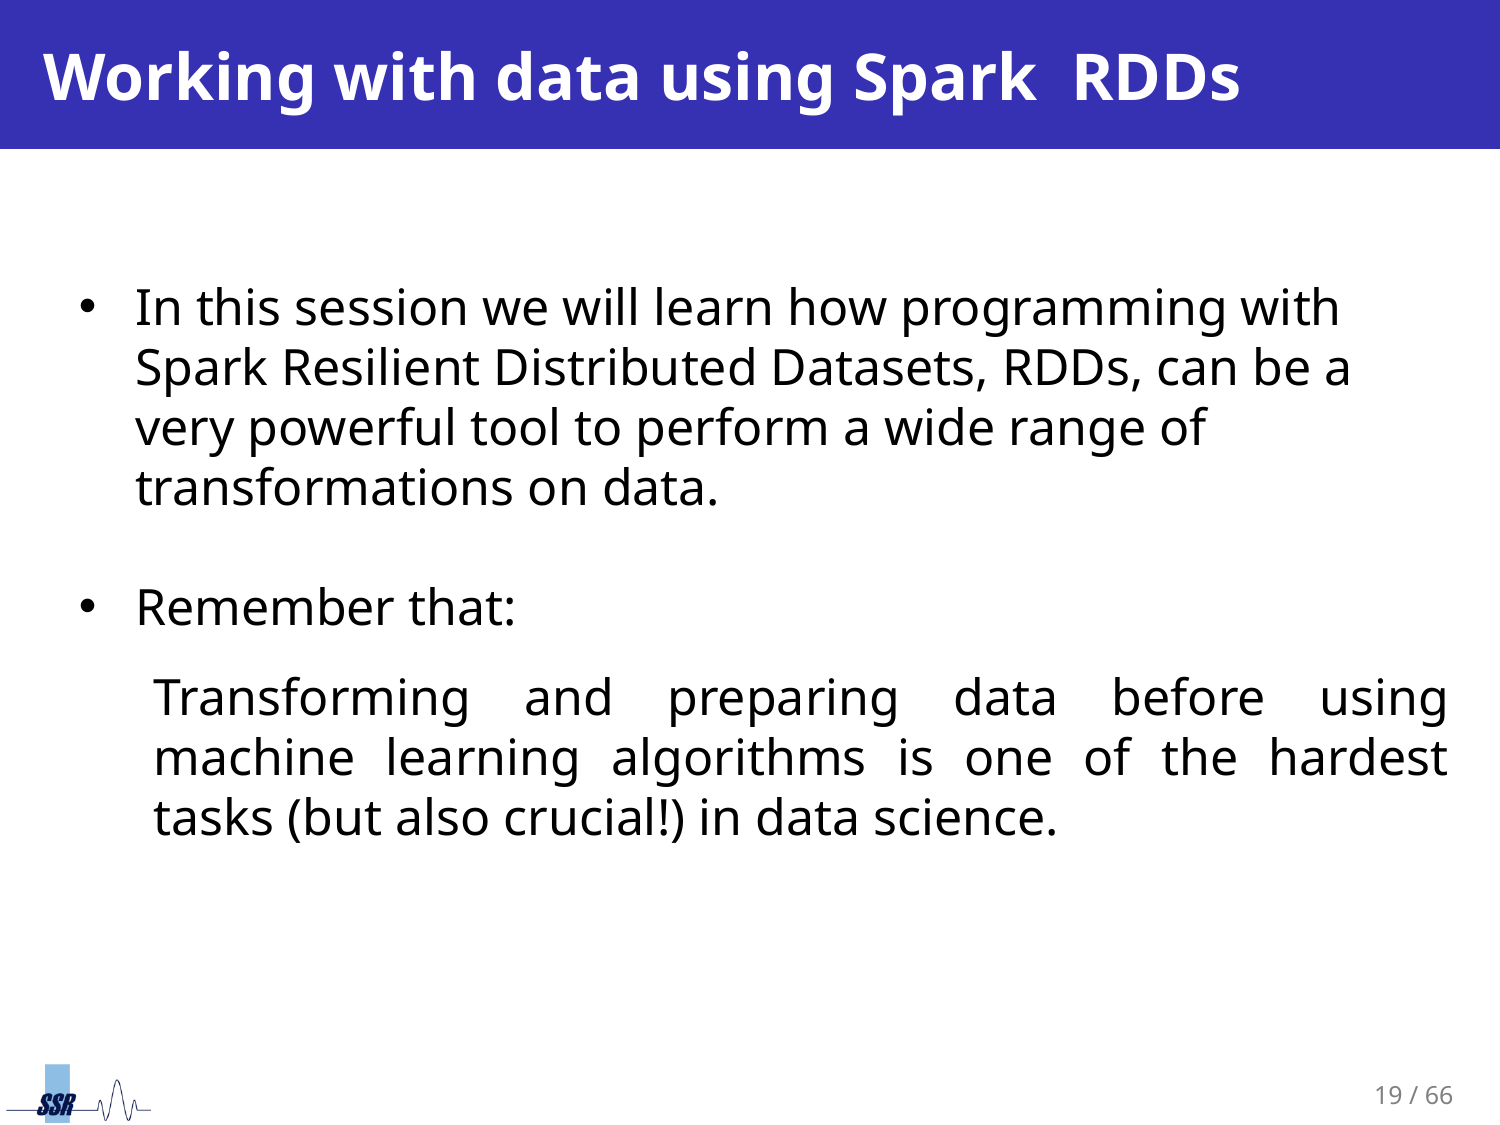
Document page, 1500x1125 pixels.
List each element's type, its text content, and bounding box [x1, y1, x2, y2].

title Working with data using Spark RDDs [0, 0, 1500, 151]
picture [1, 1062, 151, 1125]
text_box In this session we will learn how programming with Spark Resilient Distributed Datasets, RDDs, can be a very powerful tool to perform a wide range of transformations on data. Remember that: Transforming and preparing data before using machine learning algorithms is one of the hardest tasks (but also crucial!) in data science. [63, 208, 1464, 853]
